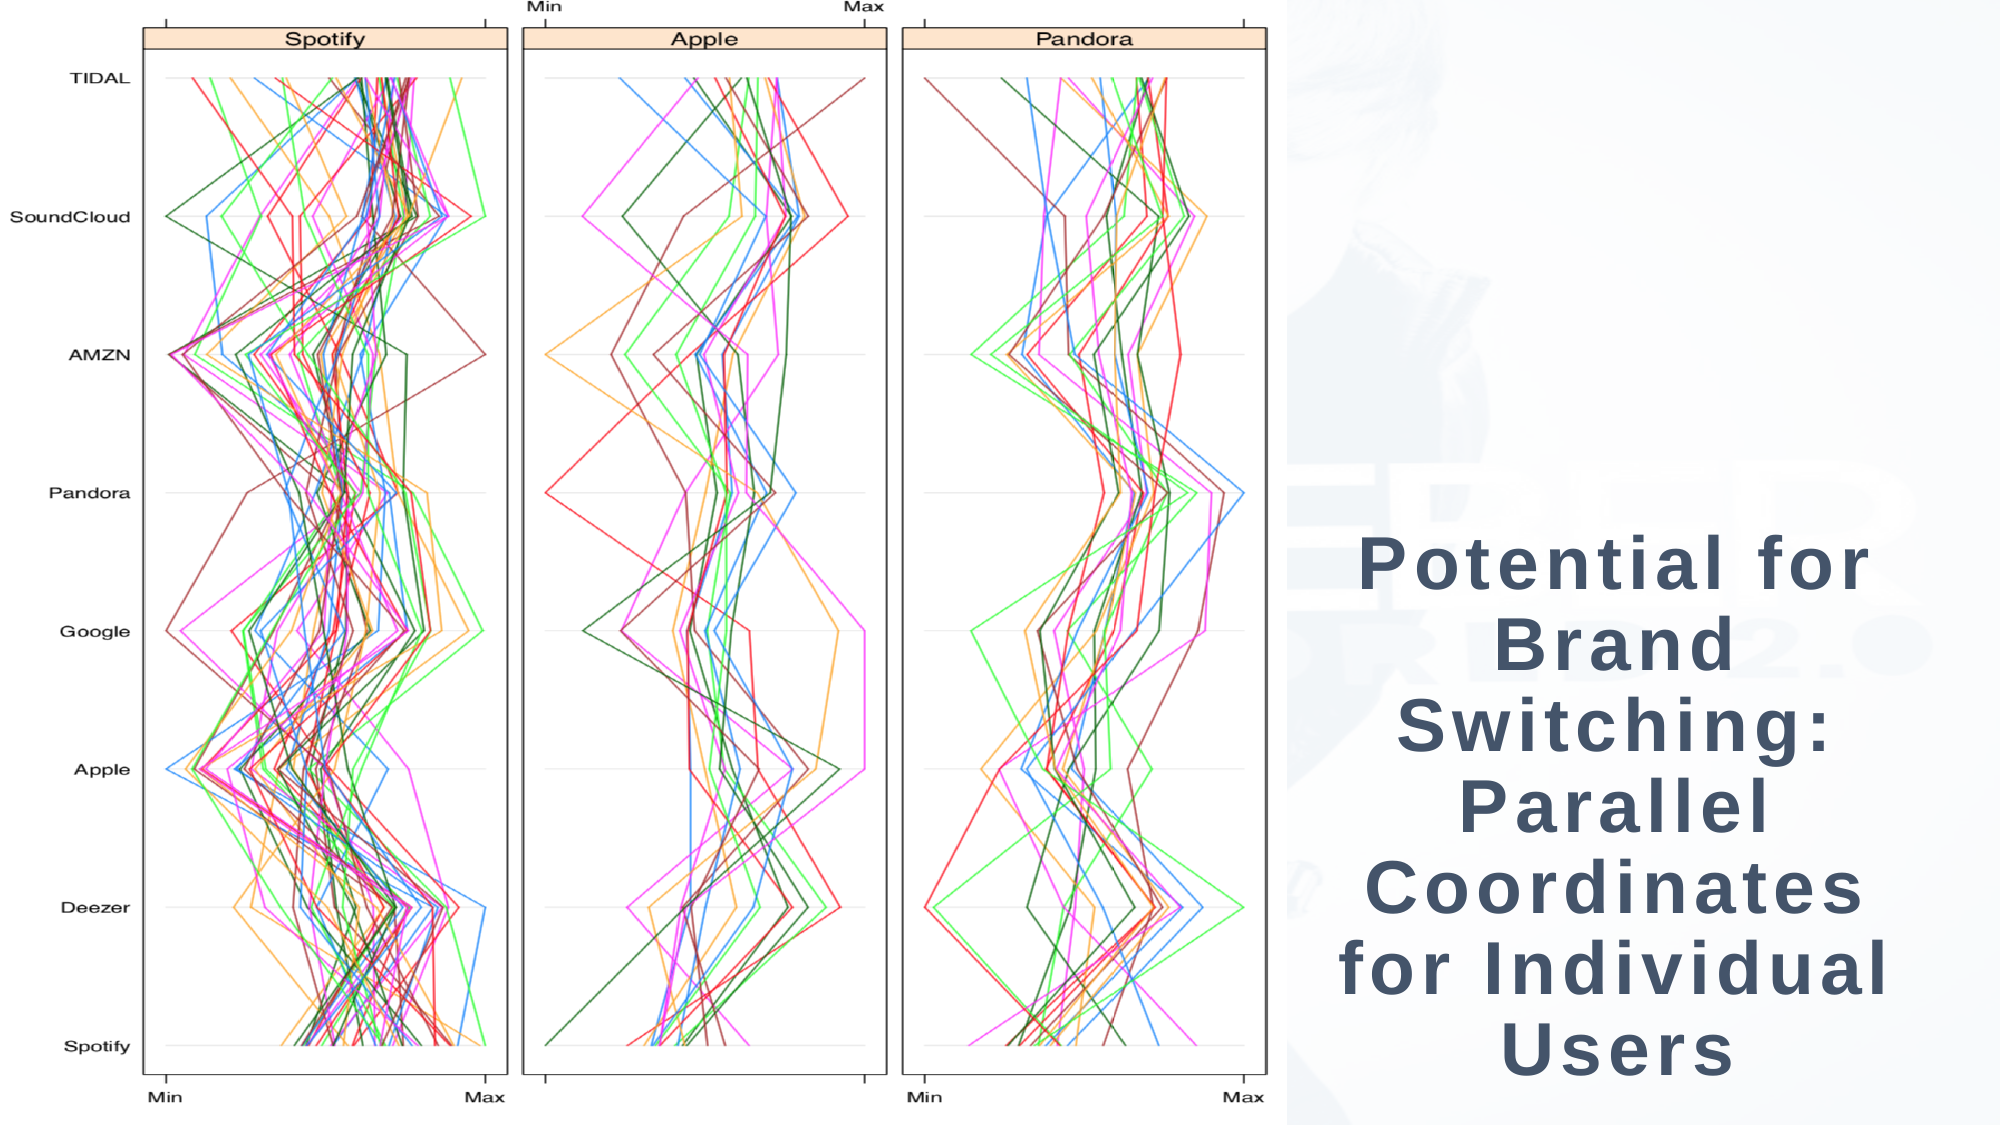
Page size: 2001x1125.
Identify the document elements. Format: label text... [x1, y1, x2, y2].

picture [0, 0, 1287, 1125]
text_box Potential for Brand Switching: Parallel Coordinates for Individual Users [1287, 517, 1949, 753]
